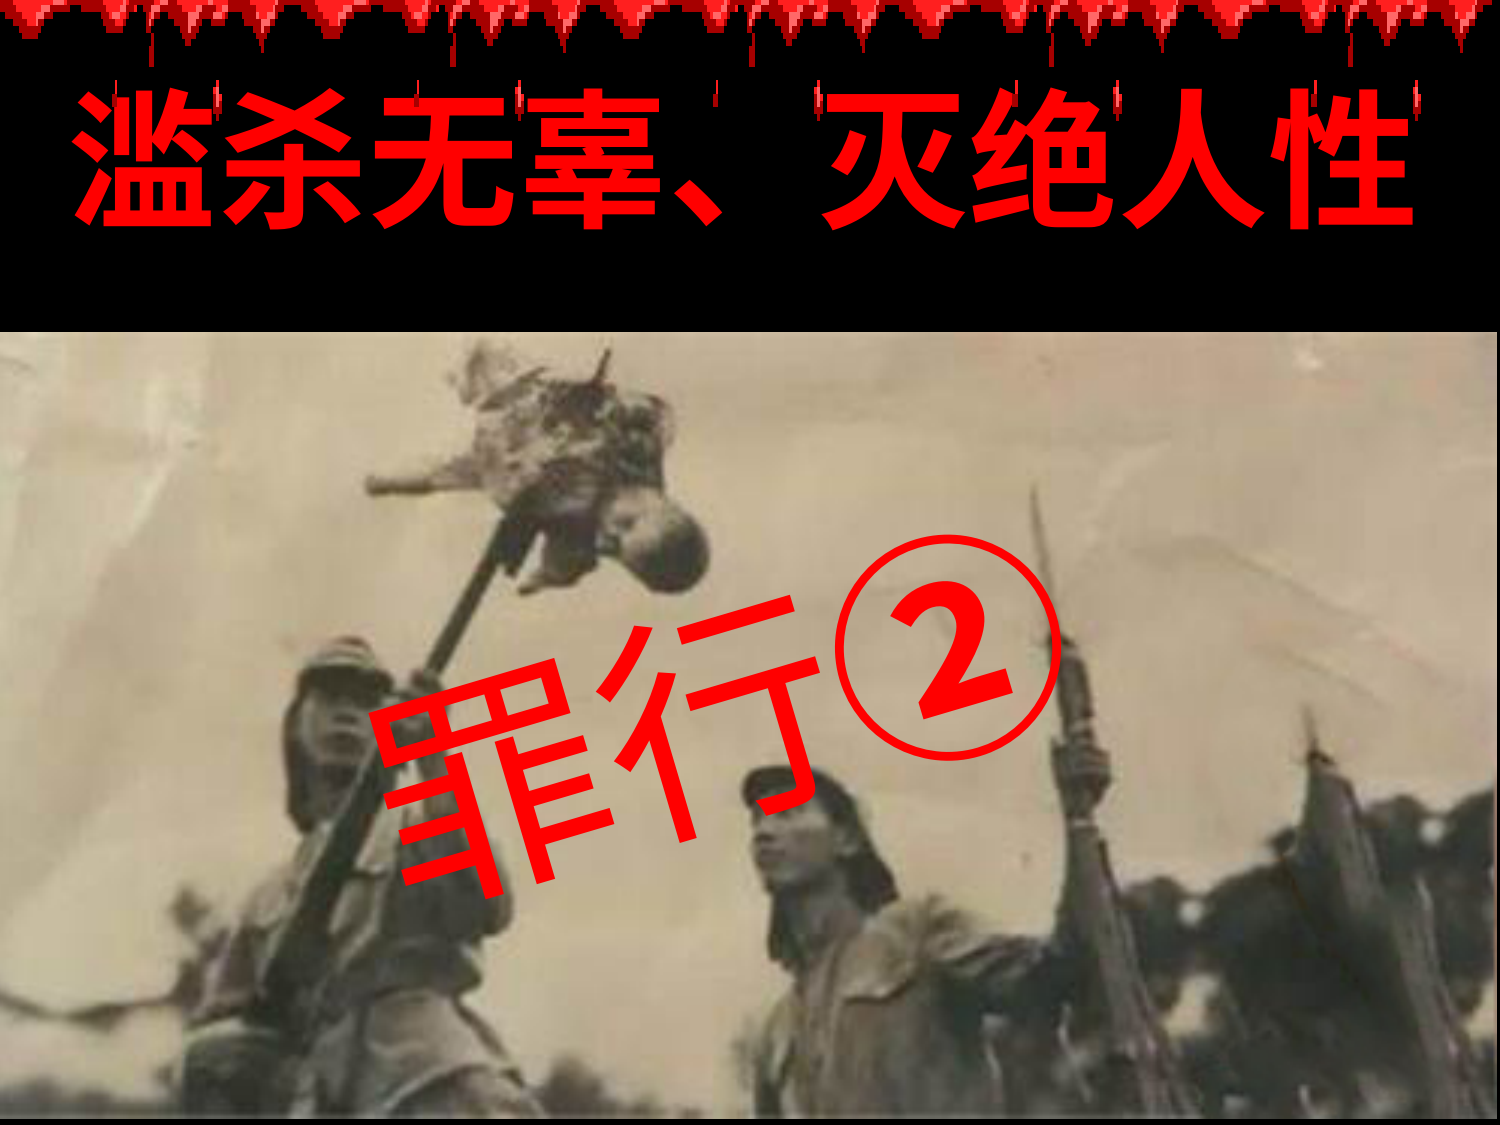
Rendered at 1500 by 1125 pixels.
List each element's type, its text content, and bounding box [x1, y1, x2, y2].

text_box 滥杀无辜、灭绝人性 [629, 144, 697, 315]
picture [0, 0, 1500, 1125]
